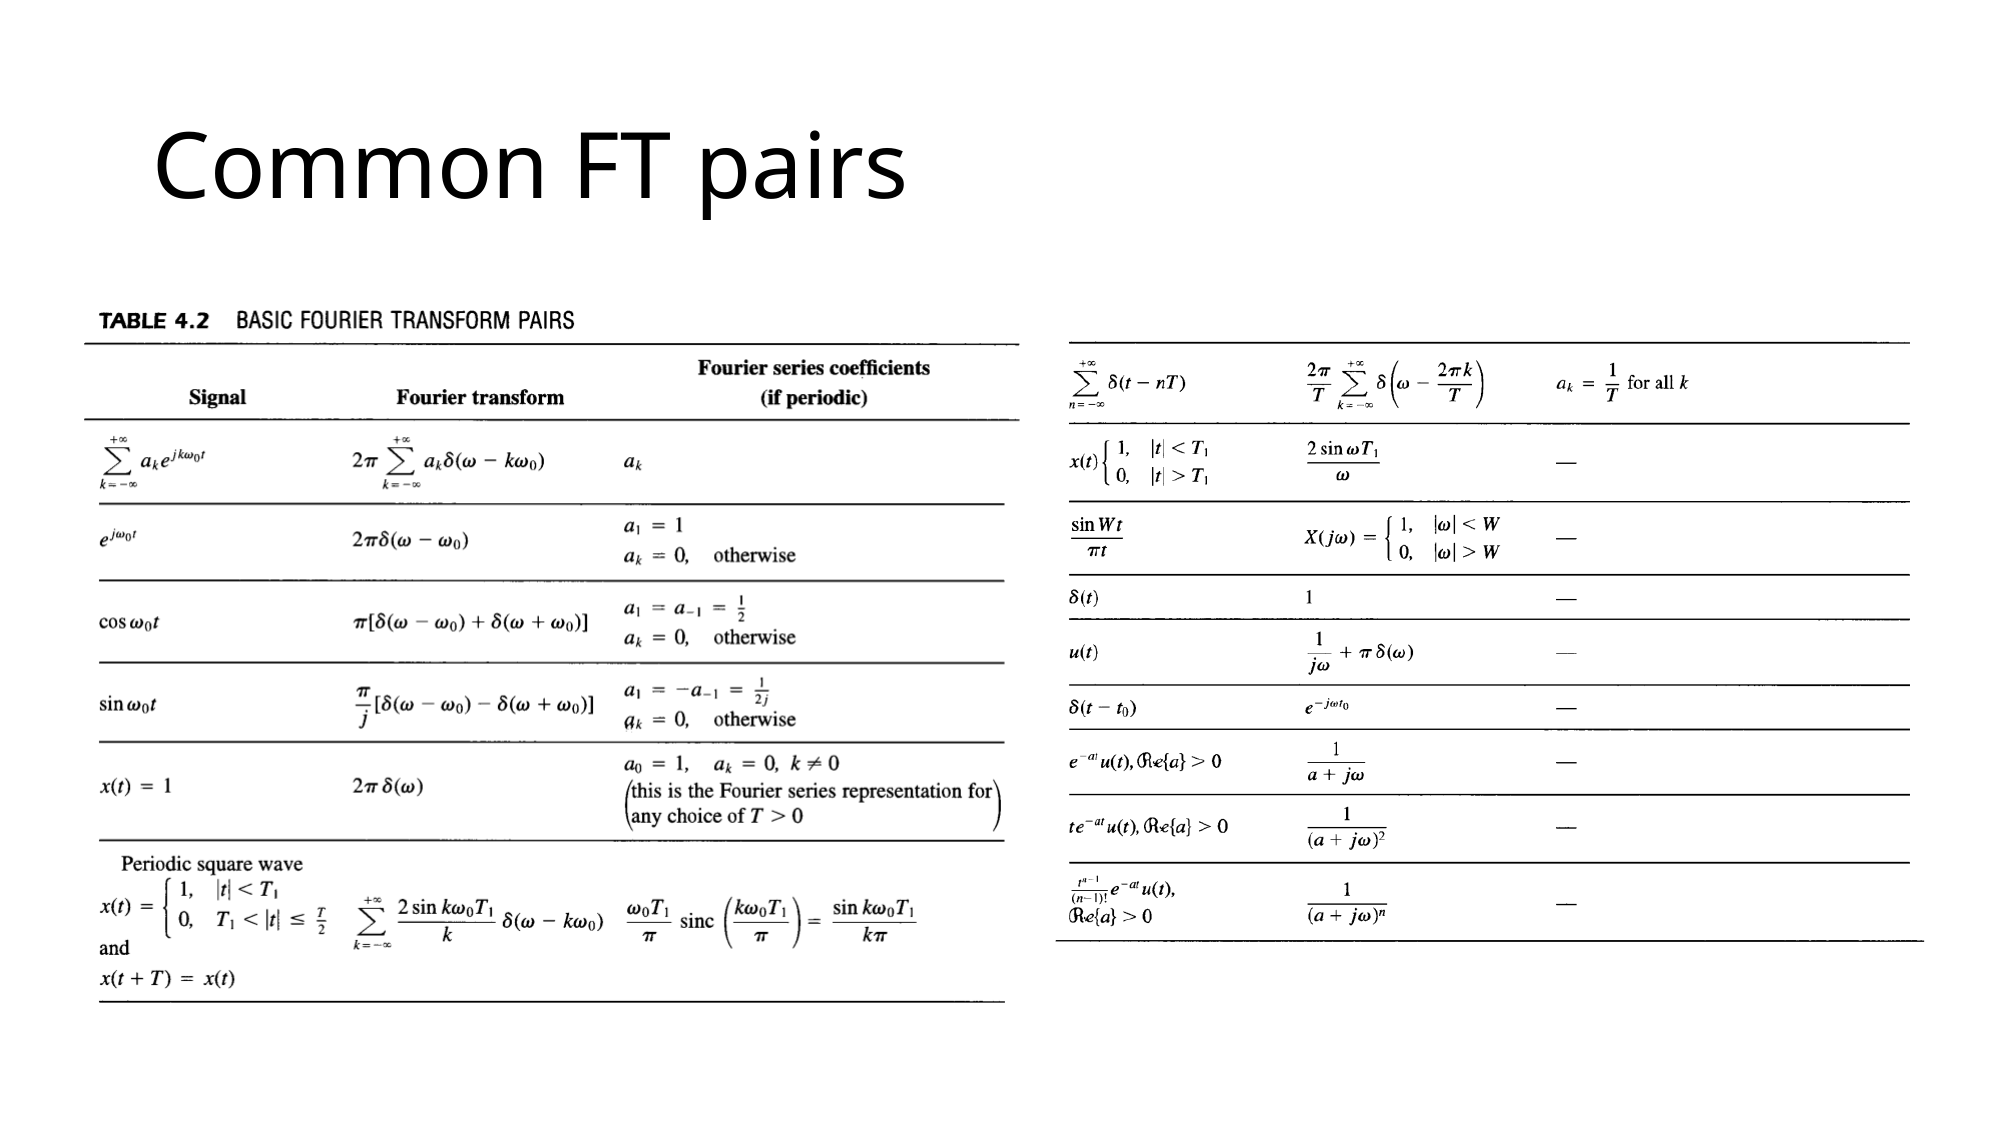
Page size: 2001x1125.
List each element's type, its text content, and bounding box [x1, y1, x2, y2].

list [59, 294, 1044, 1008]
title Common FT pairs [137, 59, 1863, 278]
picture [1043, 334, 2000, 986]
